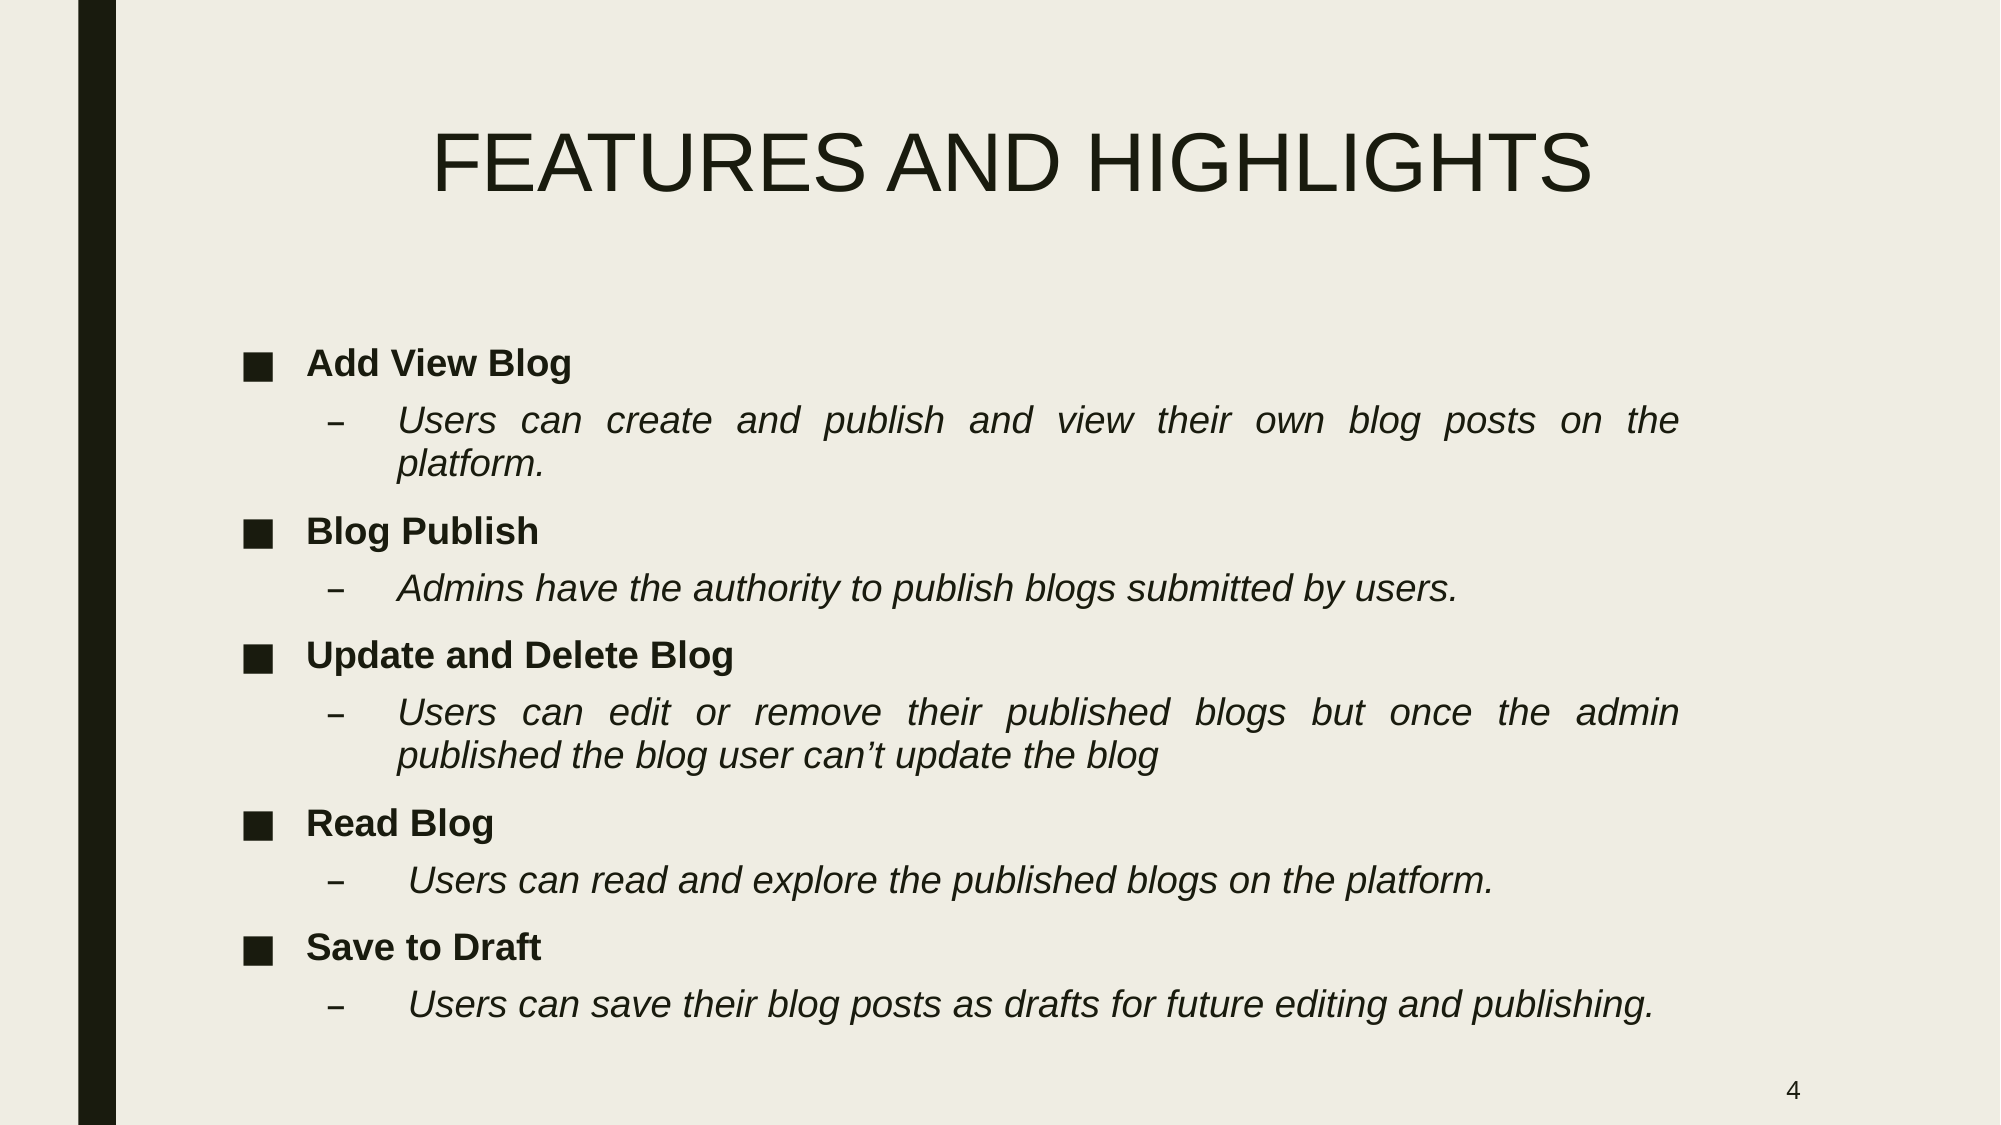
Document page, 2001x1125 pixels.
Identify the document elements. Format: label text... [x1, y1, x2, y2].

slide_number 4 [1553, 1058, 1816, 1125]
title FEATURES AND HIGHLIGHTS [225, 112, 1800, 357]
list Add View Blog Users can create and publish and view their own blog posts on the platform. Blog Publish Admins have the authority to publish blogs submitted by users. Update and Delete Blog Users can edit or remove their published blogs but once the admin published the blog user can’t update the blog Read Blog Users can read and explore the published blogs on the platform. Save to Draft Users can save their blog posts as drafts for future editing and publishing. [225, 334, 1697, 1035]
